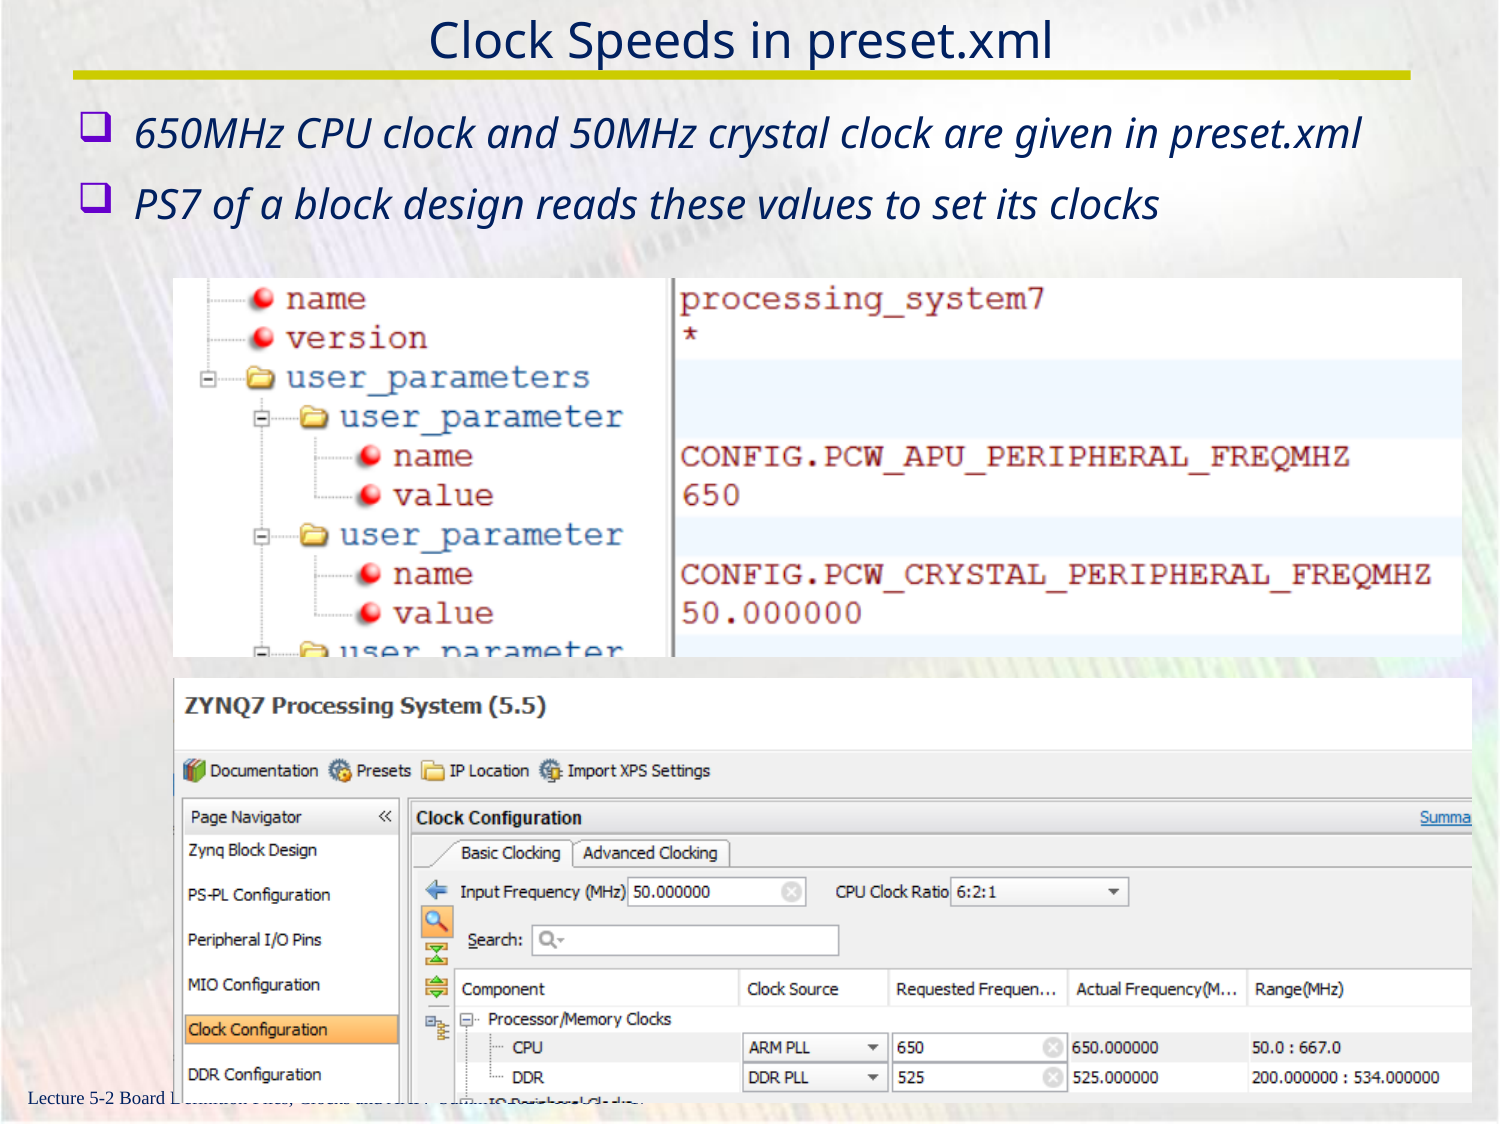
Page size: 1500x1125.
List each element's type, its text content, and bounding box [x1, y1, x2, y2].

list 650MHz CPU clock and 50MHz crystal clock are given in preset.xml PS7 of a block design reads these values to set its clocks [62, 99, 1450, 1060]
picture [0, 0, 1500, 1124]
title Clock Speeds in preset.xml [29, 10, 1455, 59]
